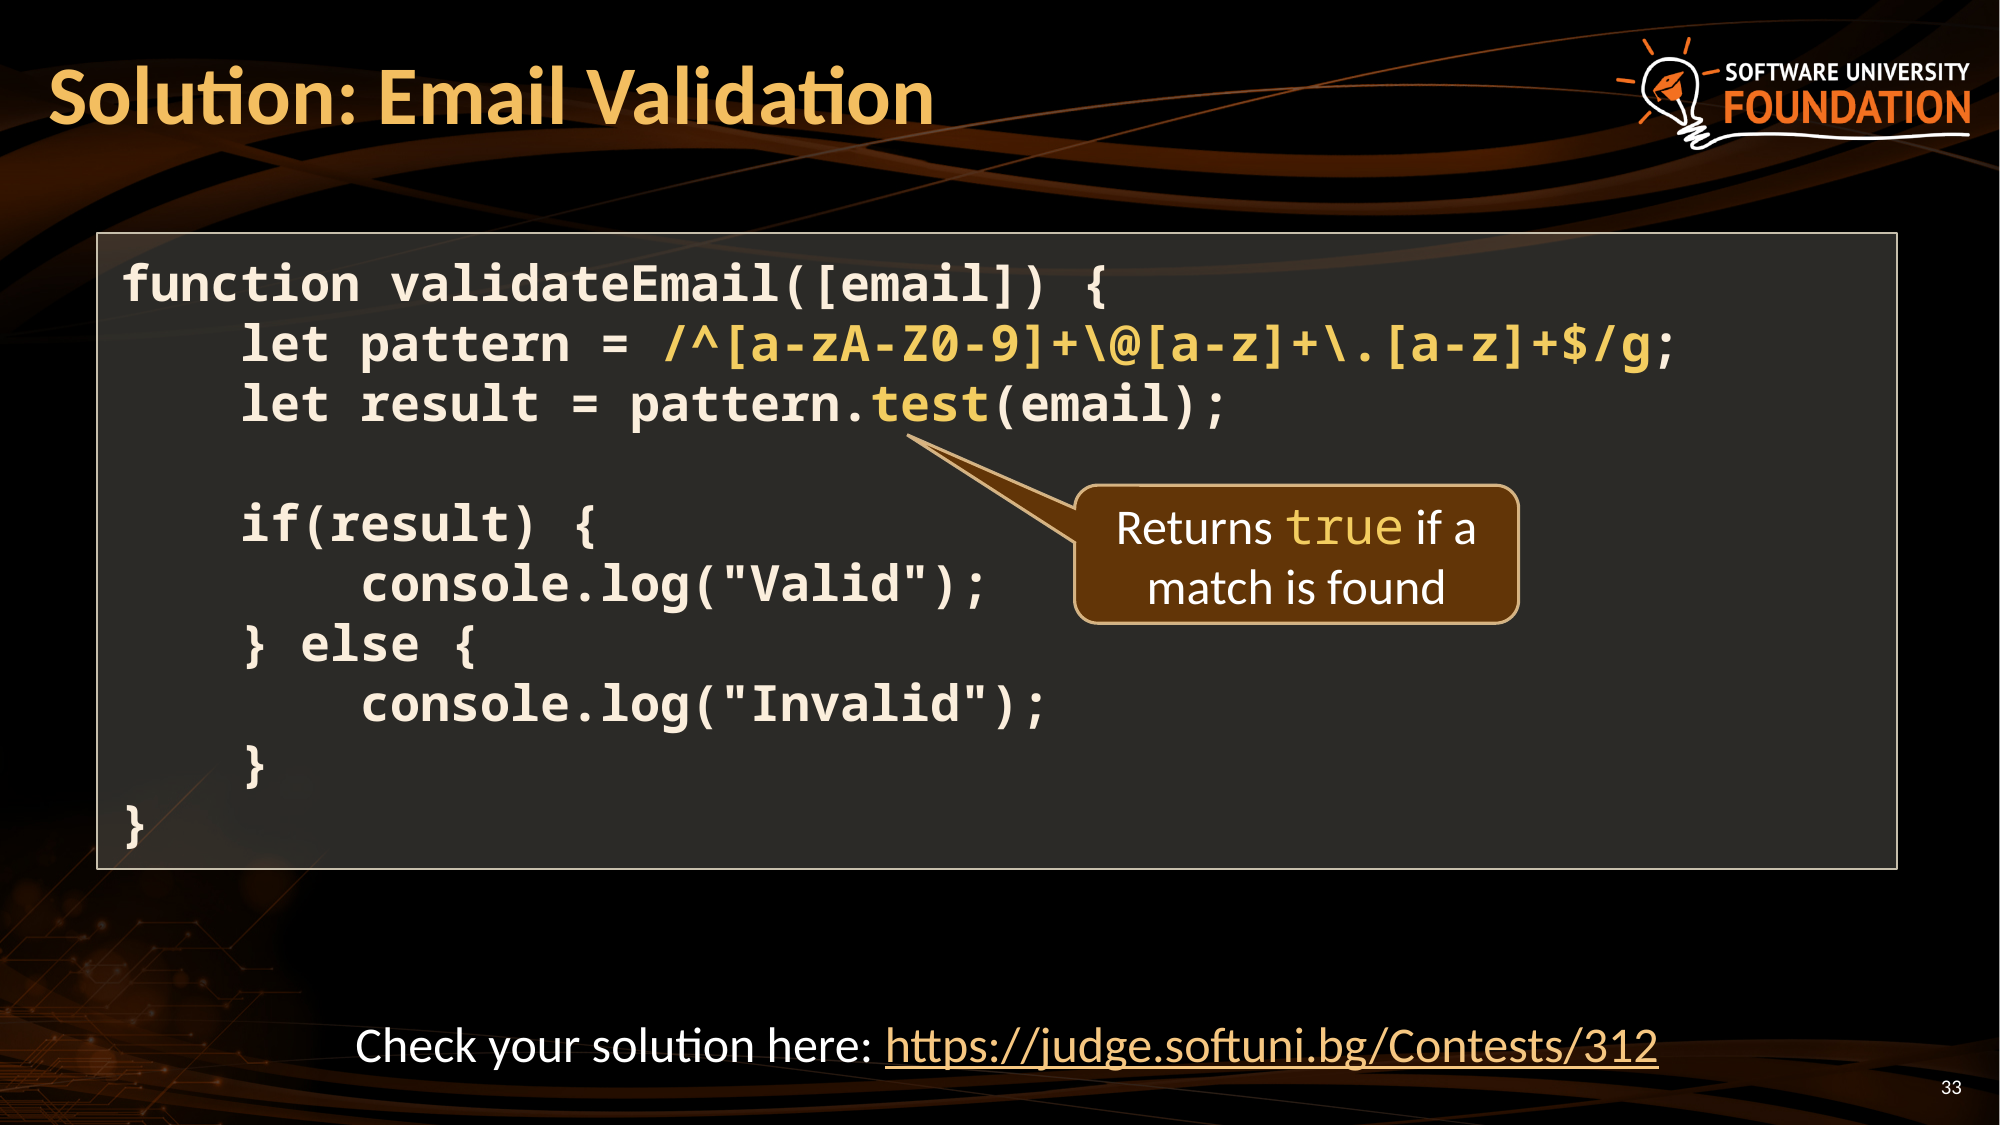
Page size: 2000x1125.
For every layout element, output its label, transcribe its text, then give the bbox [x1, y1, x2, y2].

slide_number 33 [1897, 1070, 1968, 1103]
text_box Returns true if a match is found [906, 433, 1520, 625]
title Solution: Email Validation [30, 6, 1602, 189]
picture [0, 0, 2000, 1125]
text_box Check your solution here: https://judge.softuni.bg/Contests/312 [141, 1005, 1873, 1080]
text_box function validateEmail([email]) { let pattern = /^[a-zA-Z0-9]+\@[a-z]+\.[a-z]+$/g; let result = pattern.test(email); if(result) { console.log("Valid"); } else { console.log("Invalid"); } } [96, 233, 1898, 869]
